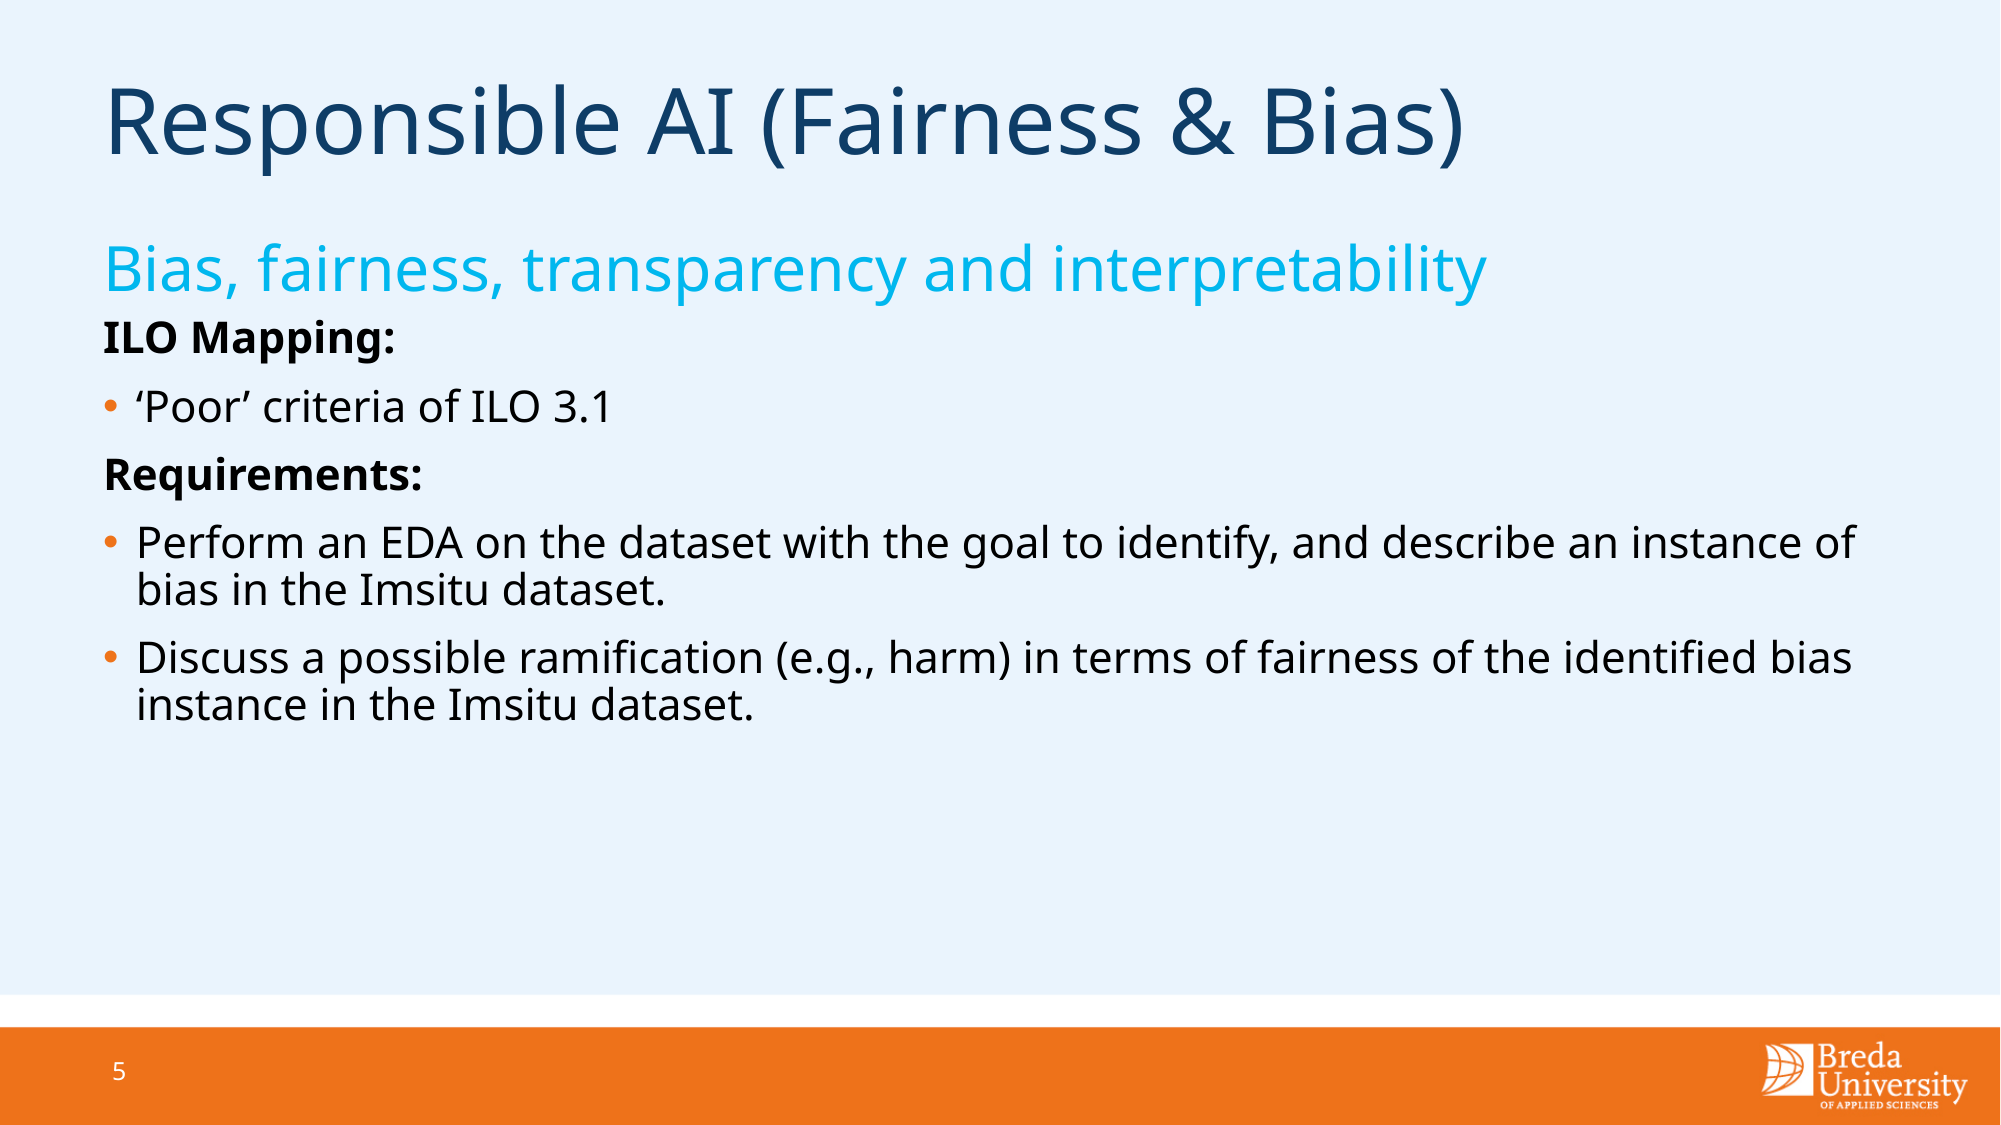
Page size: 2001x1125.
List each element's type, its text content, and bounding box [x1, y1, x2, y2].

slide_number 5 [97, 1042, 198, 1103]
title Responsible AI (Fairness & Bias) [88, 67, 1917, 210]
picture [0, 0, 2001, 1125]
list ILO Mapping: ‘Poor’ criteria of ILO 3.1 Requirements: Perform an EDA on the dataset with the goal to identify, and describe an instance of bias in the Imsitu dataset. Discuss a possible ramification (e.g., harm) in terms of fairness of the identified bias instance in the Imsitu dataset. [88, 308, 1917, 922]
list Bias, fairness, transparency and interpretability [88, 229, 1917, 307]
